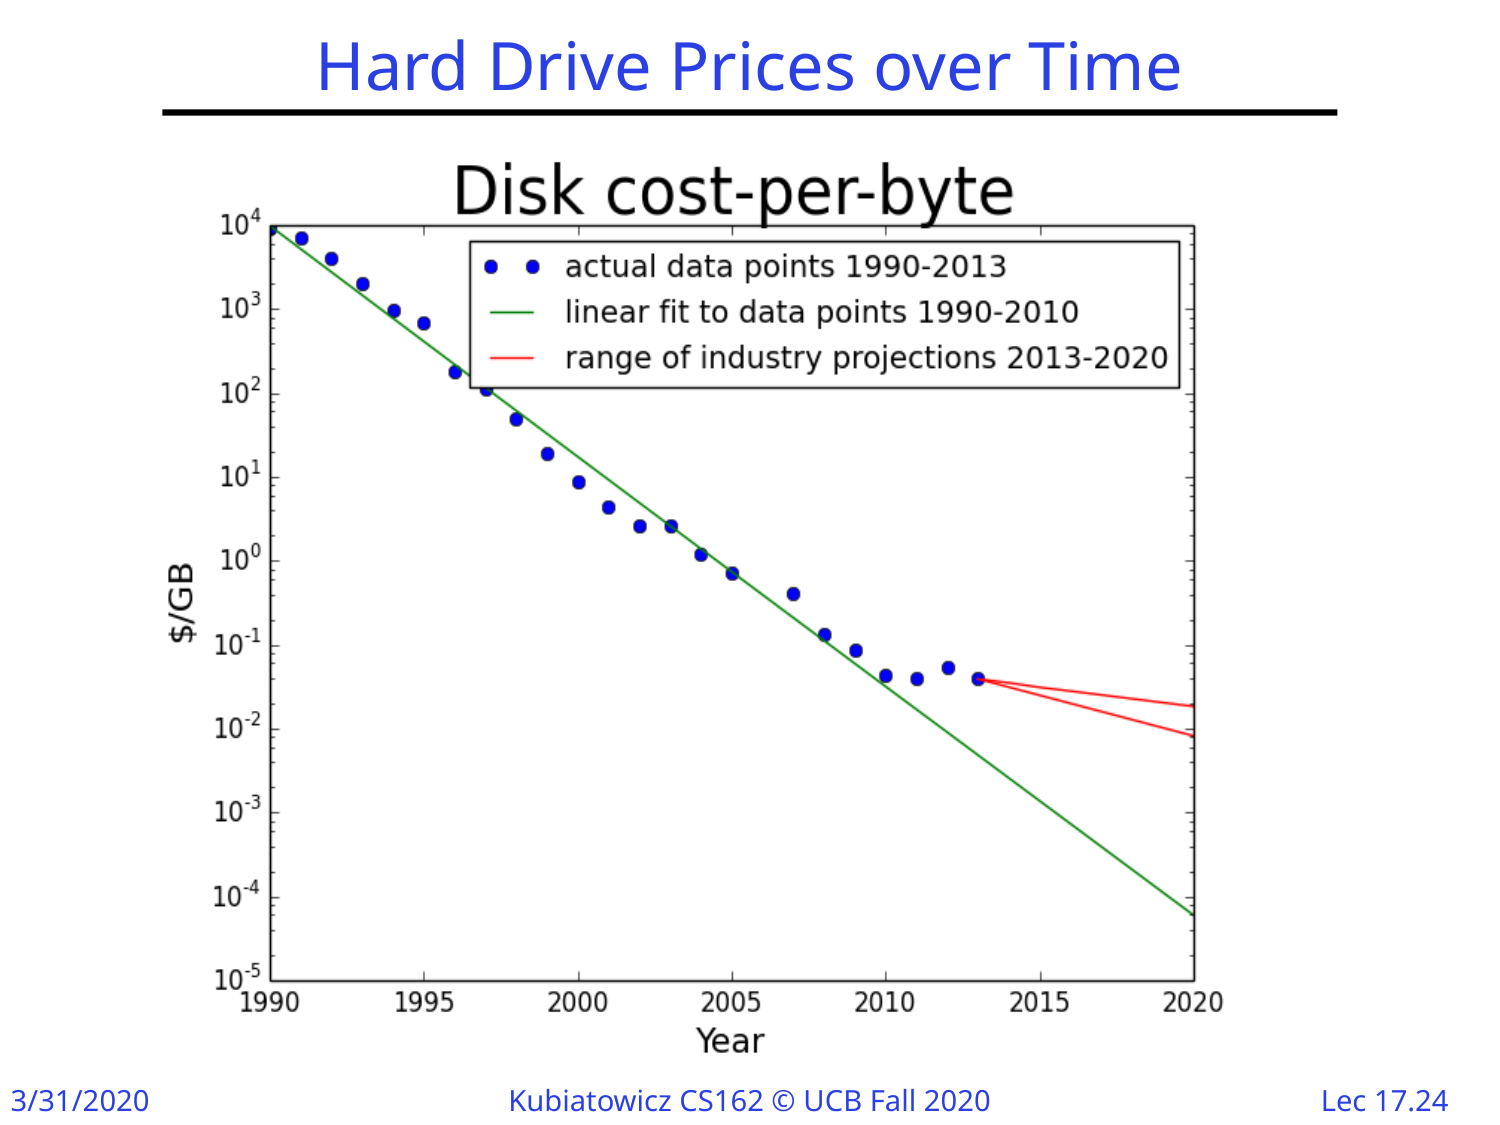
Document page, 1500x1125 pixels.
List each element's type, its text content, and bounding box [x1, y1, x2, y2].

title Hard Drive Prices over Time [162, 24, 1338, 113]
picture [121, 131, 1313, 1076]
